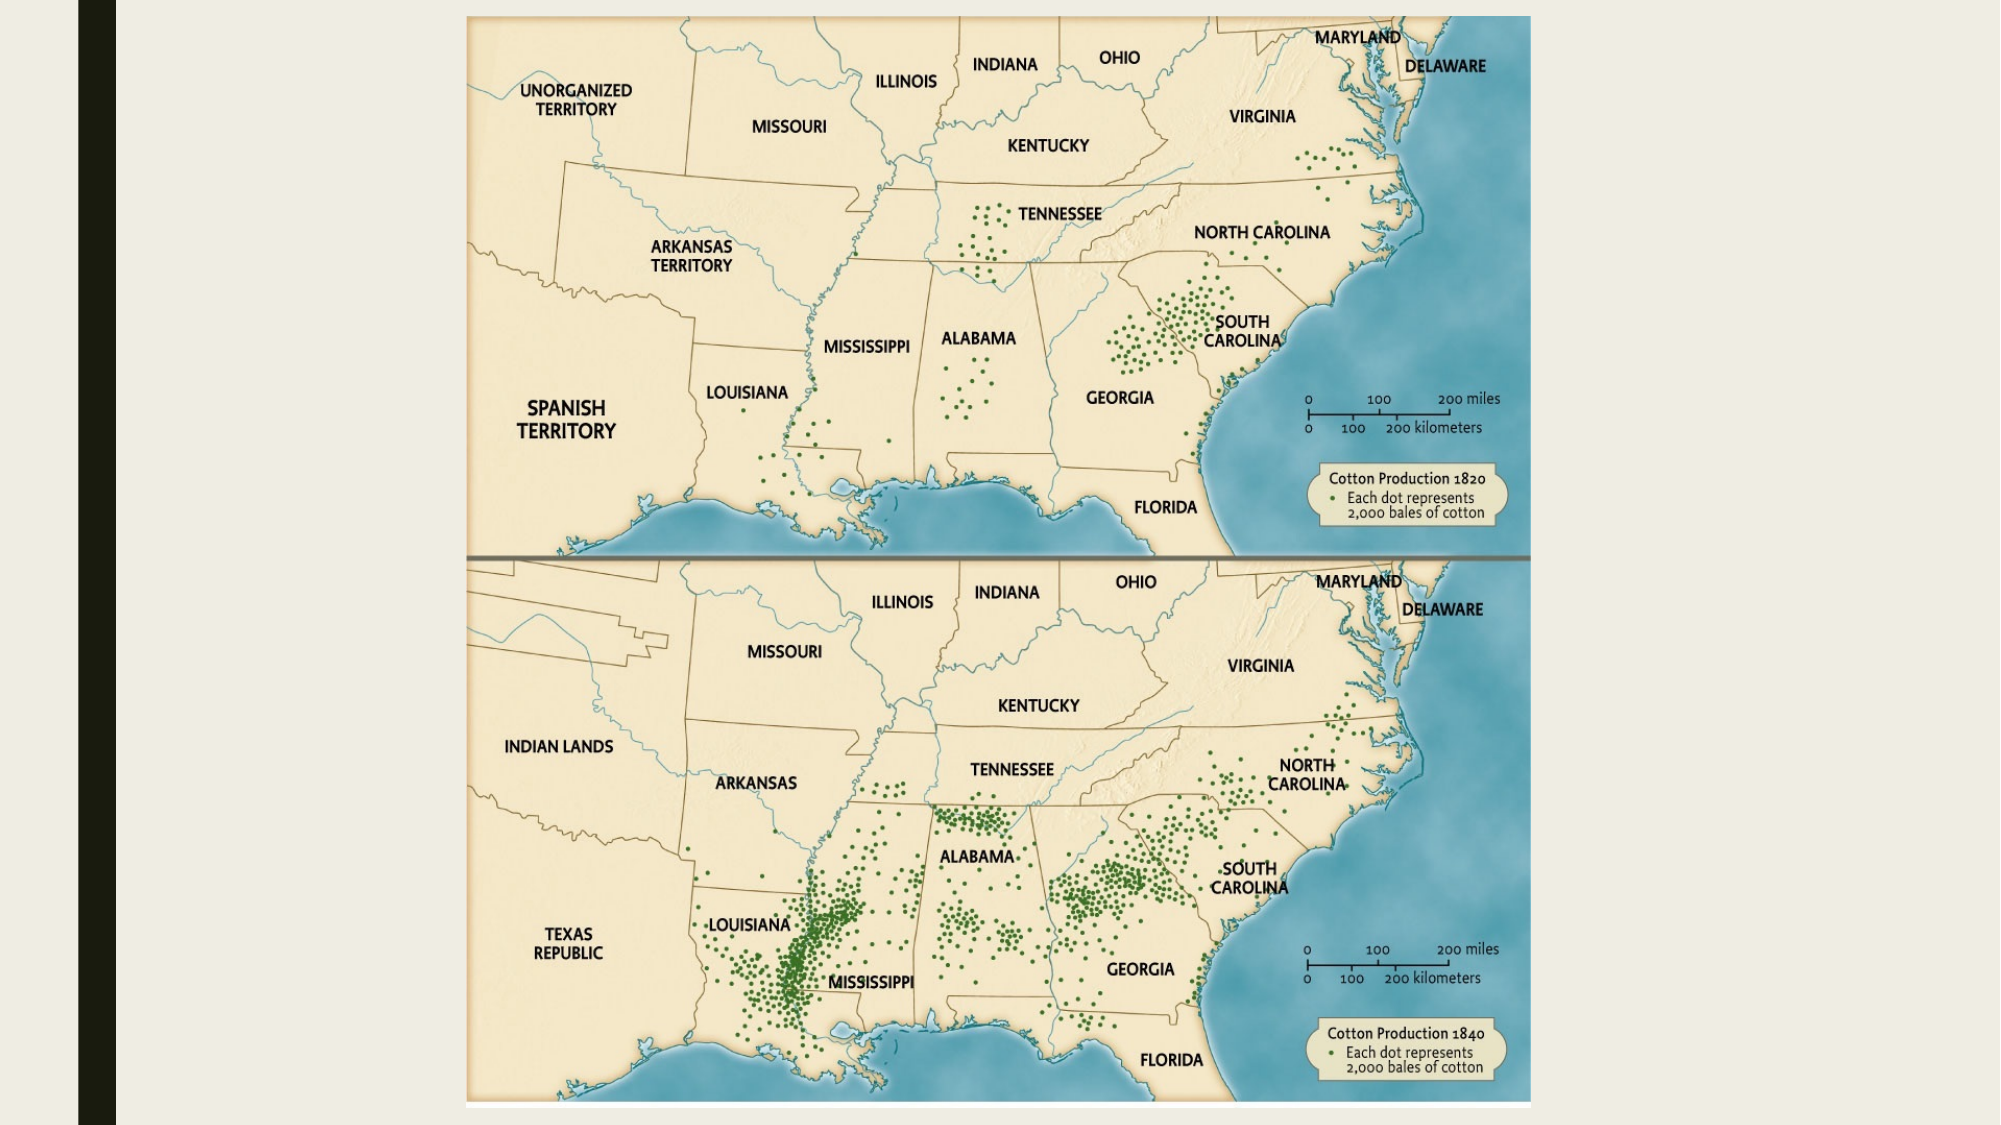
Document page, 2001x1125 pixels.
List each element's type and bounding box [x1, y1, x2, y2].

picture [466, 16, 1531, 1108]
